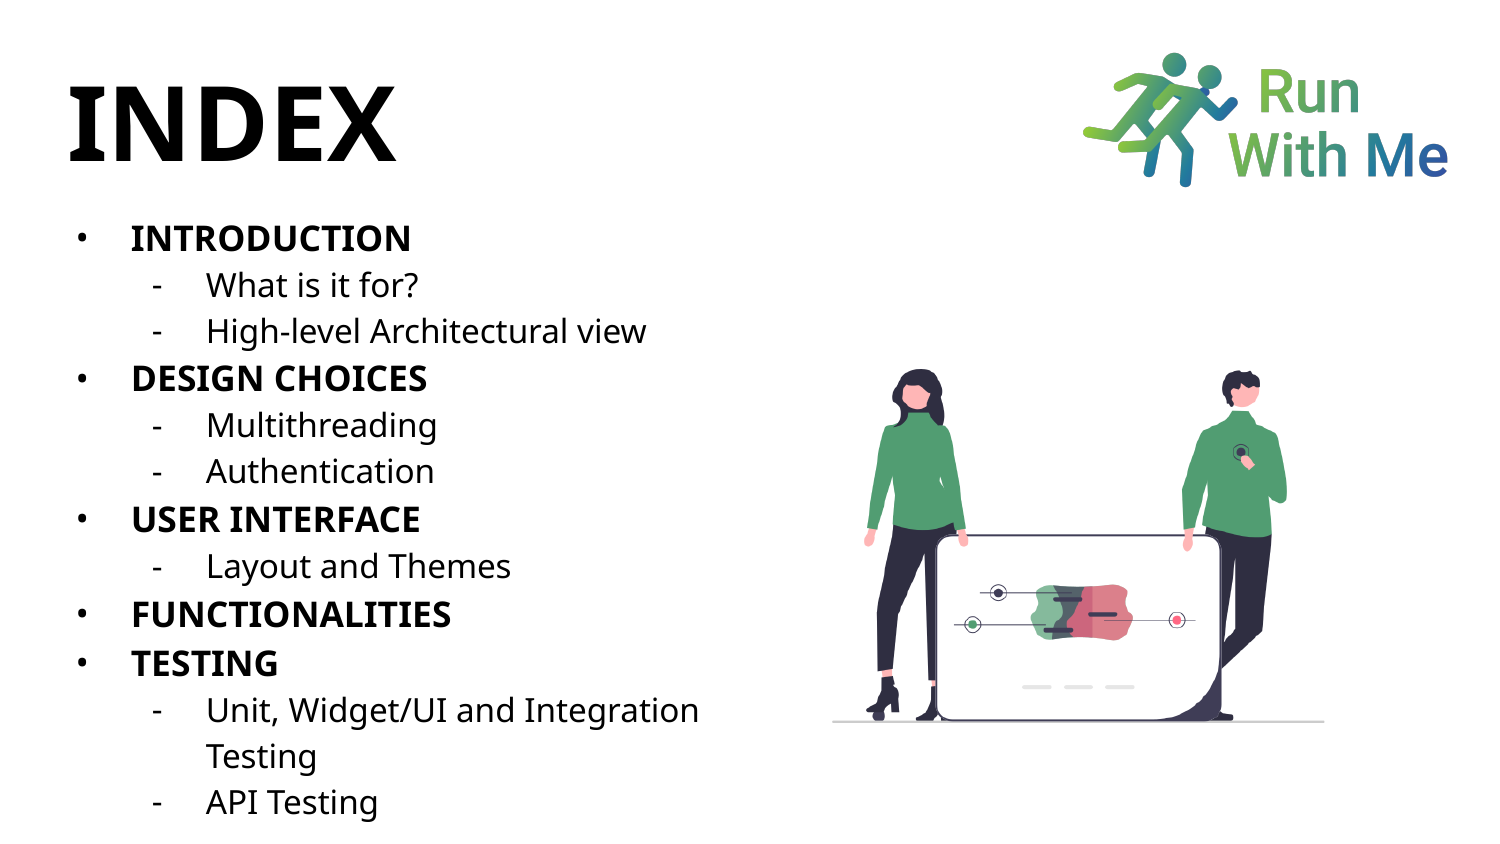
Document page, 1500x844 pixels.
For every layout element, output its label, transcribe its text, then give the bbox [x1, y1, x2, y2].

text_box INTRODUCTION What is it for? High-level Architectural view DESIGN CHOICES Multithreading Authentication USER INTERFACE Layout and Themes FUNCTIONALITIES TESTING Unit, Widget/UI and Integration Testing API Testing [44, 203, 821, 844]
picture [1068, 43, 1463, 199]
picture [726, 298, 1430, 794]
text_box INDEX [55, 51, 965, 189]
